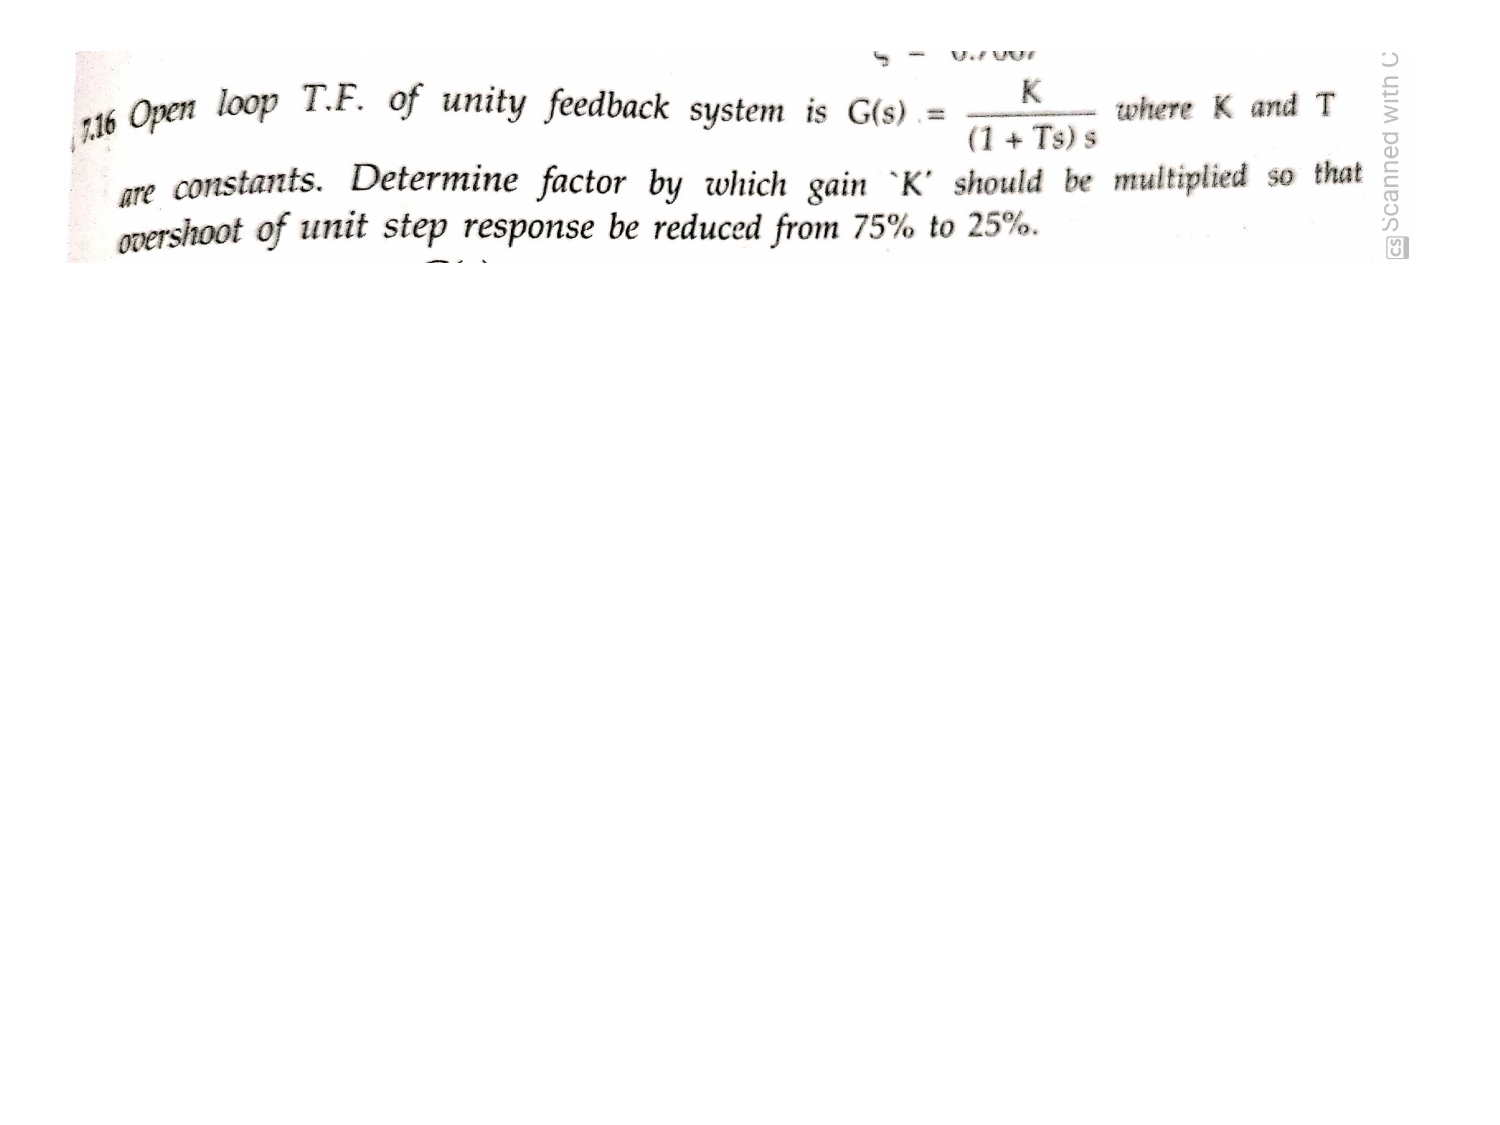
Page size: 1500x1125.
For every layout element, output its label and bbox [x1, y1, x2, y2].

list [62, 50, 1413, 263]
